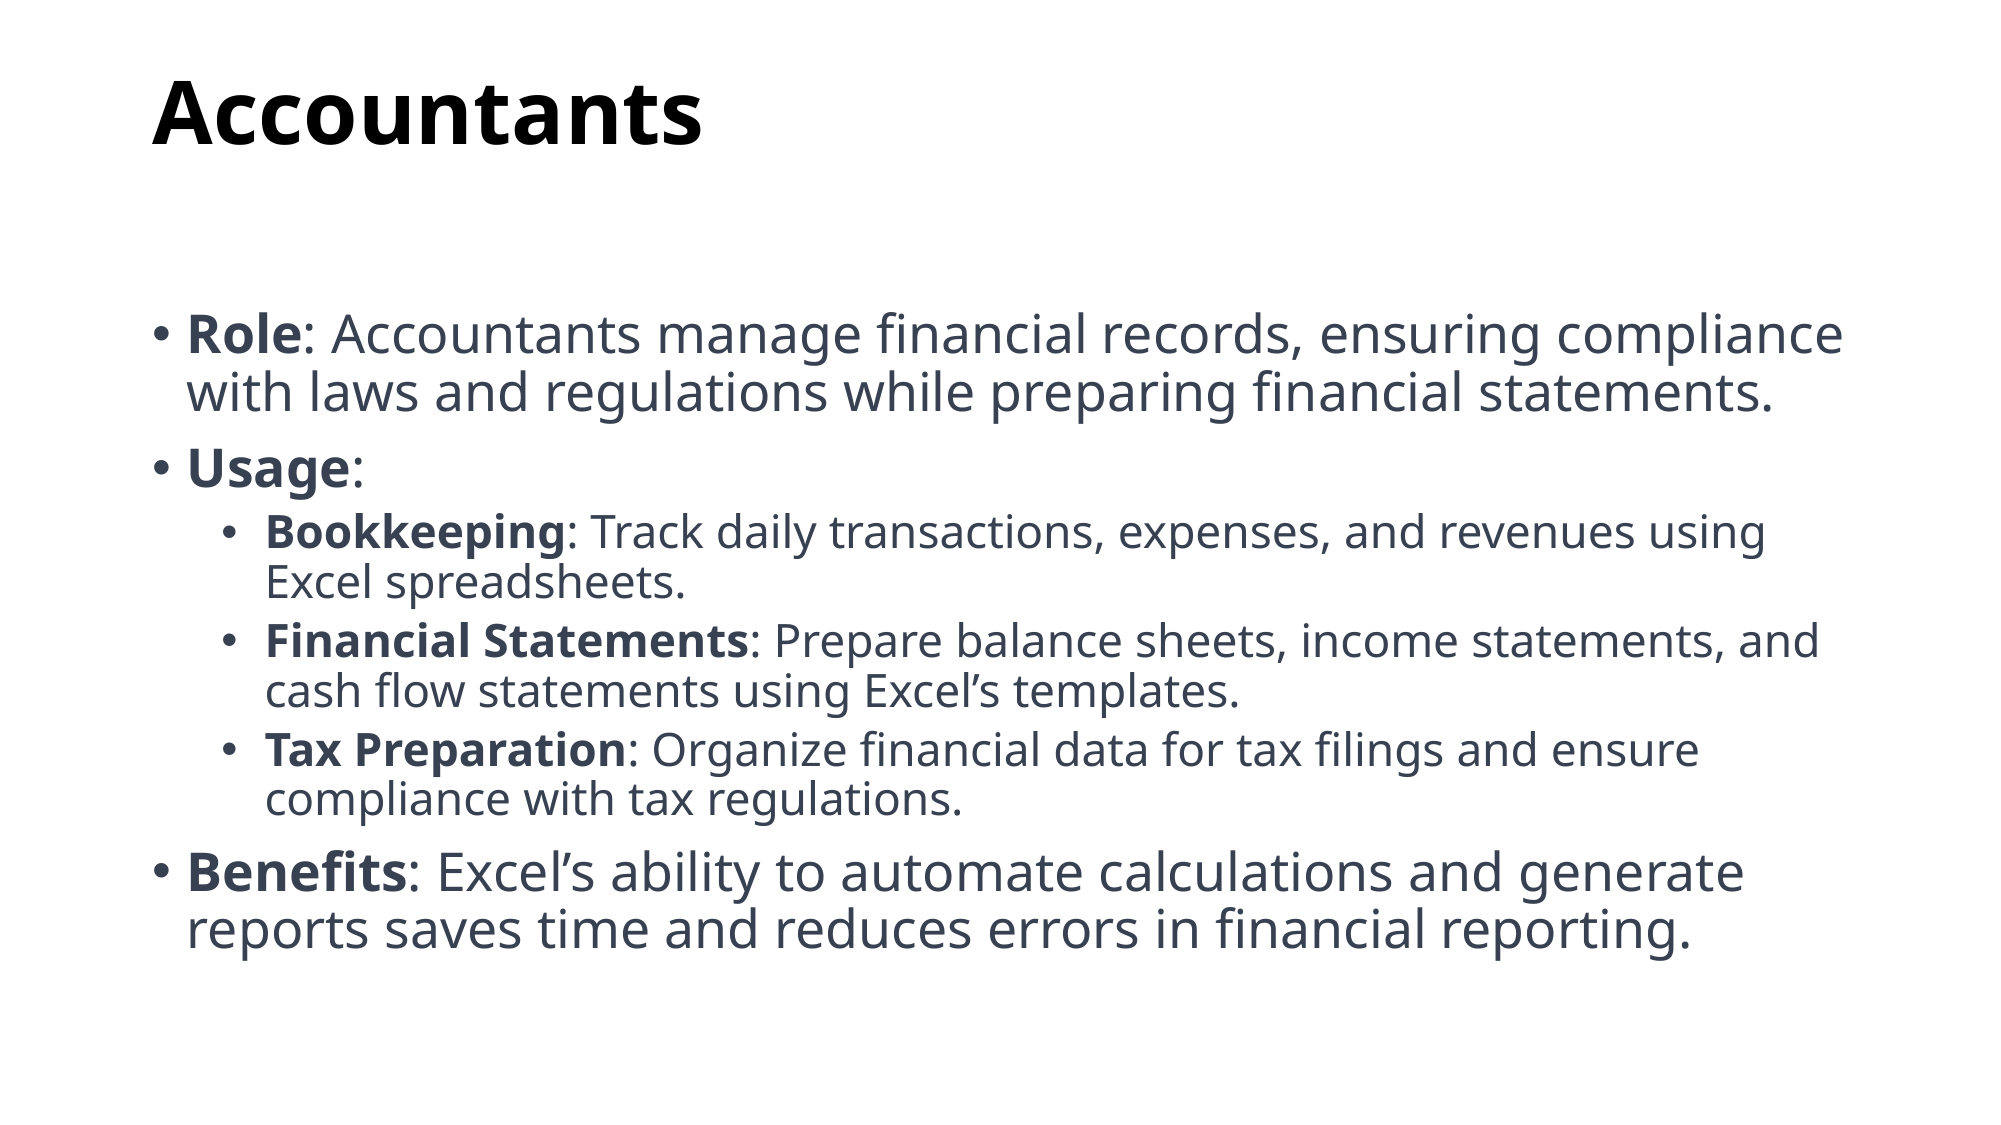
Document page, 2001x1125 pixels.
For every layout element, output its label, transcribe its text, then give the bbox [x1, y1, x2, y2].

list Role: Accountants manage financial records, ensuring compliance with laws and regulations while preparing financial statements. Usage: Bookkeeping: Track daily transactions, expenses, and revenues using Excel spreadsheets. Financial Statements: Prepare balance sheets, income statements, and cash flow statements using Excel’s templates. Tax Preparation: Organize financial data for tax filings and ensure compliance with tax regulations. Benefits: Excel’s ability to automate calculations and generate reports saves time and reduces errors in financial reporting. [137, 299, 1863, 1014]
title Accountants [137, 59, 1863, 278]
